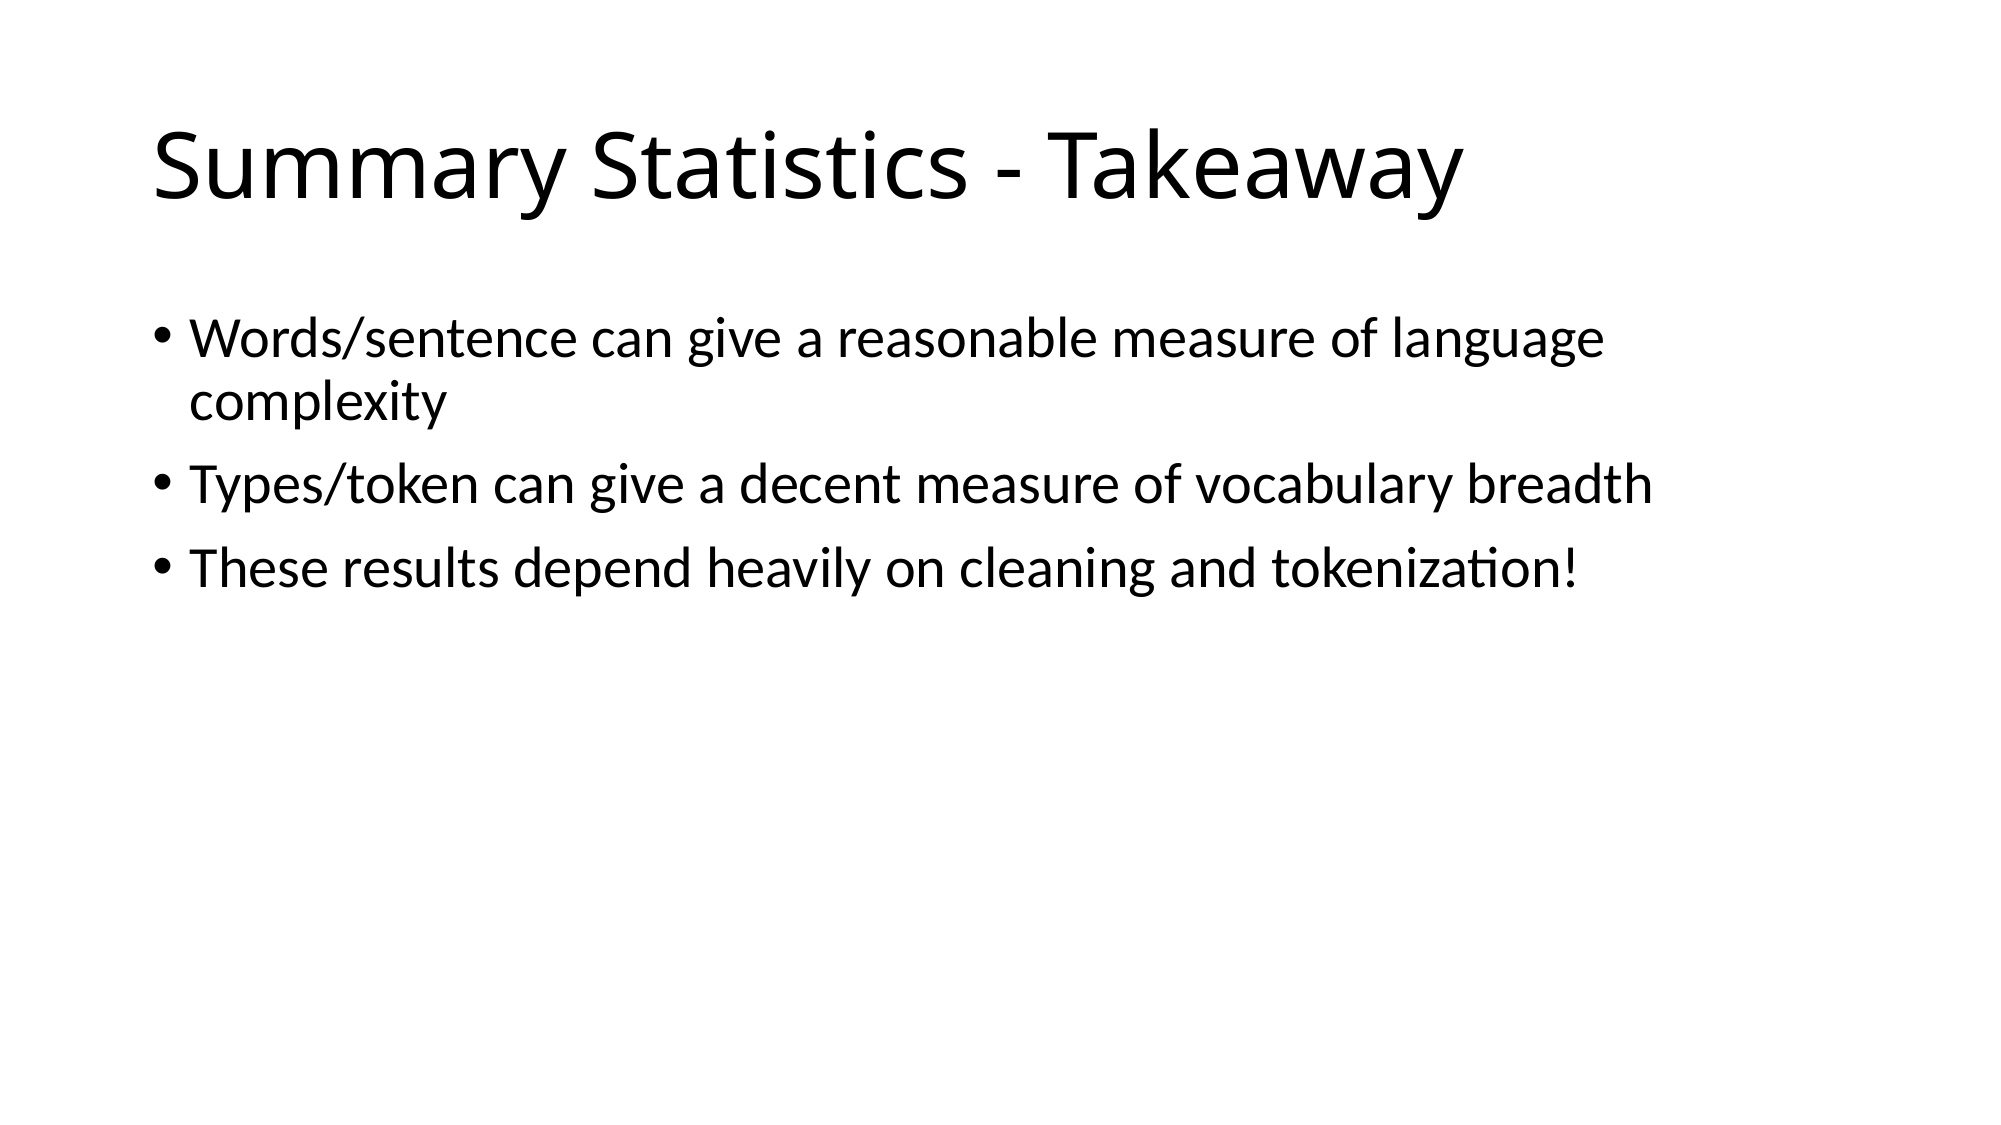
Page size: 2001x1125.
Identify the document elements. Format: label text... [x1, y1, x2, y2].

title Summary Statistics - Takeaway [137, 59, 1863, 278]
list Words/sentence can give a reasonable measure of language complexity Types/token can give a decent measure of vocabulary breadth These results depend heavily on cleaning and tokenization! [137, 299, 1863, 1014]
